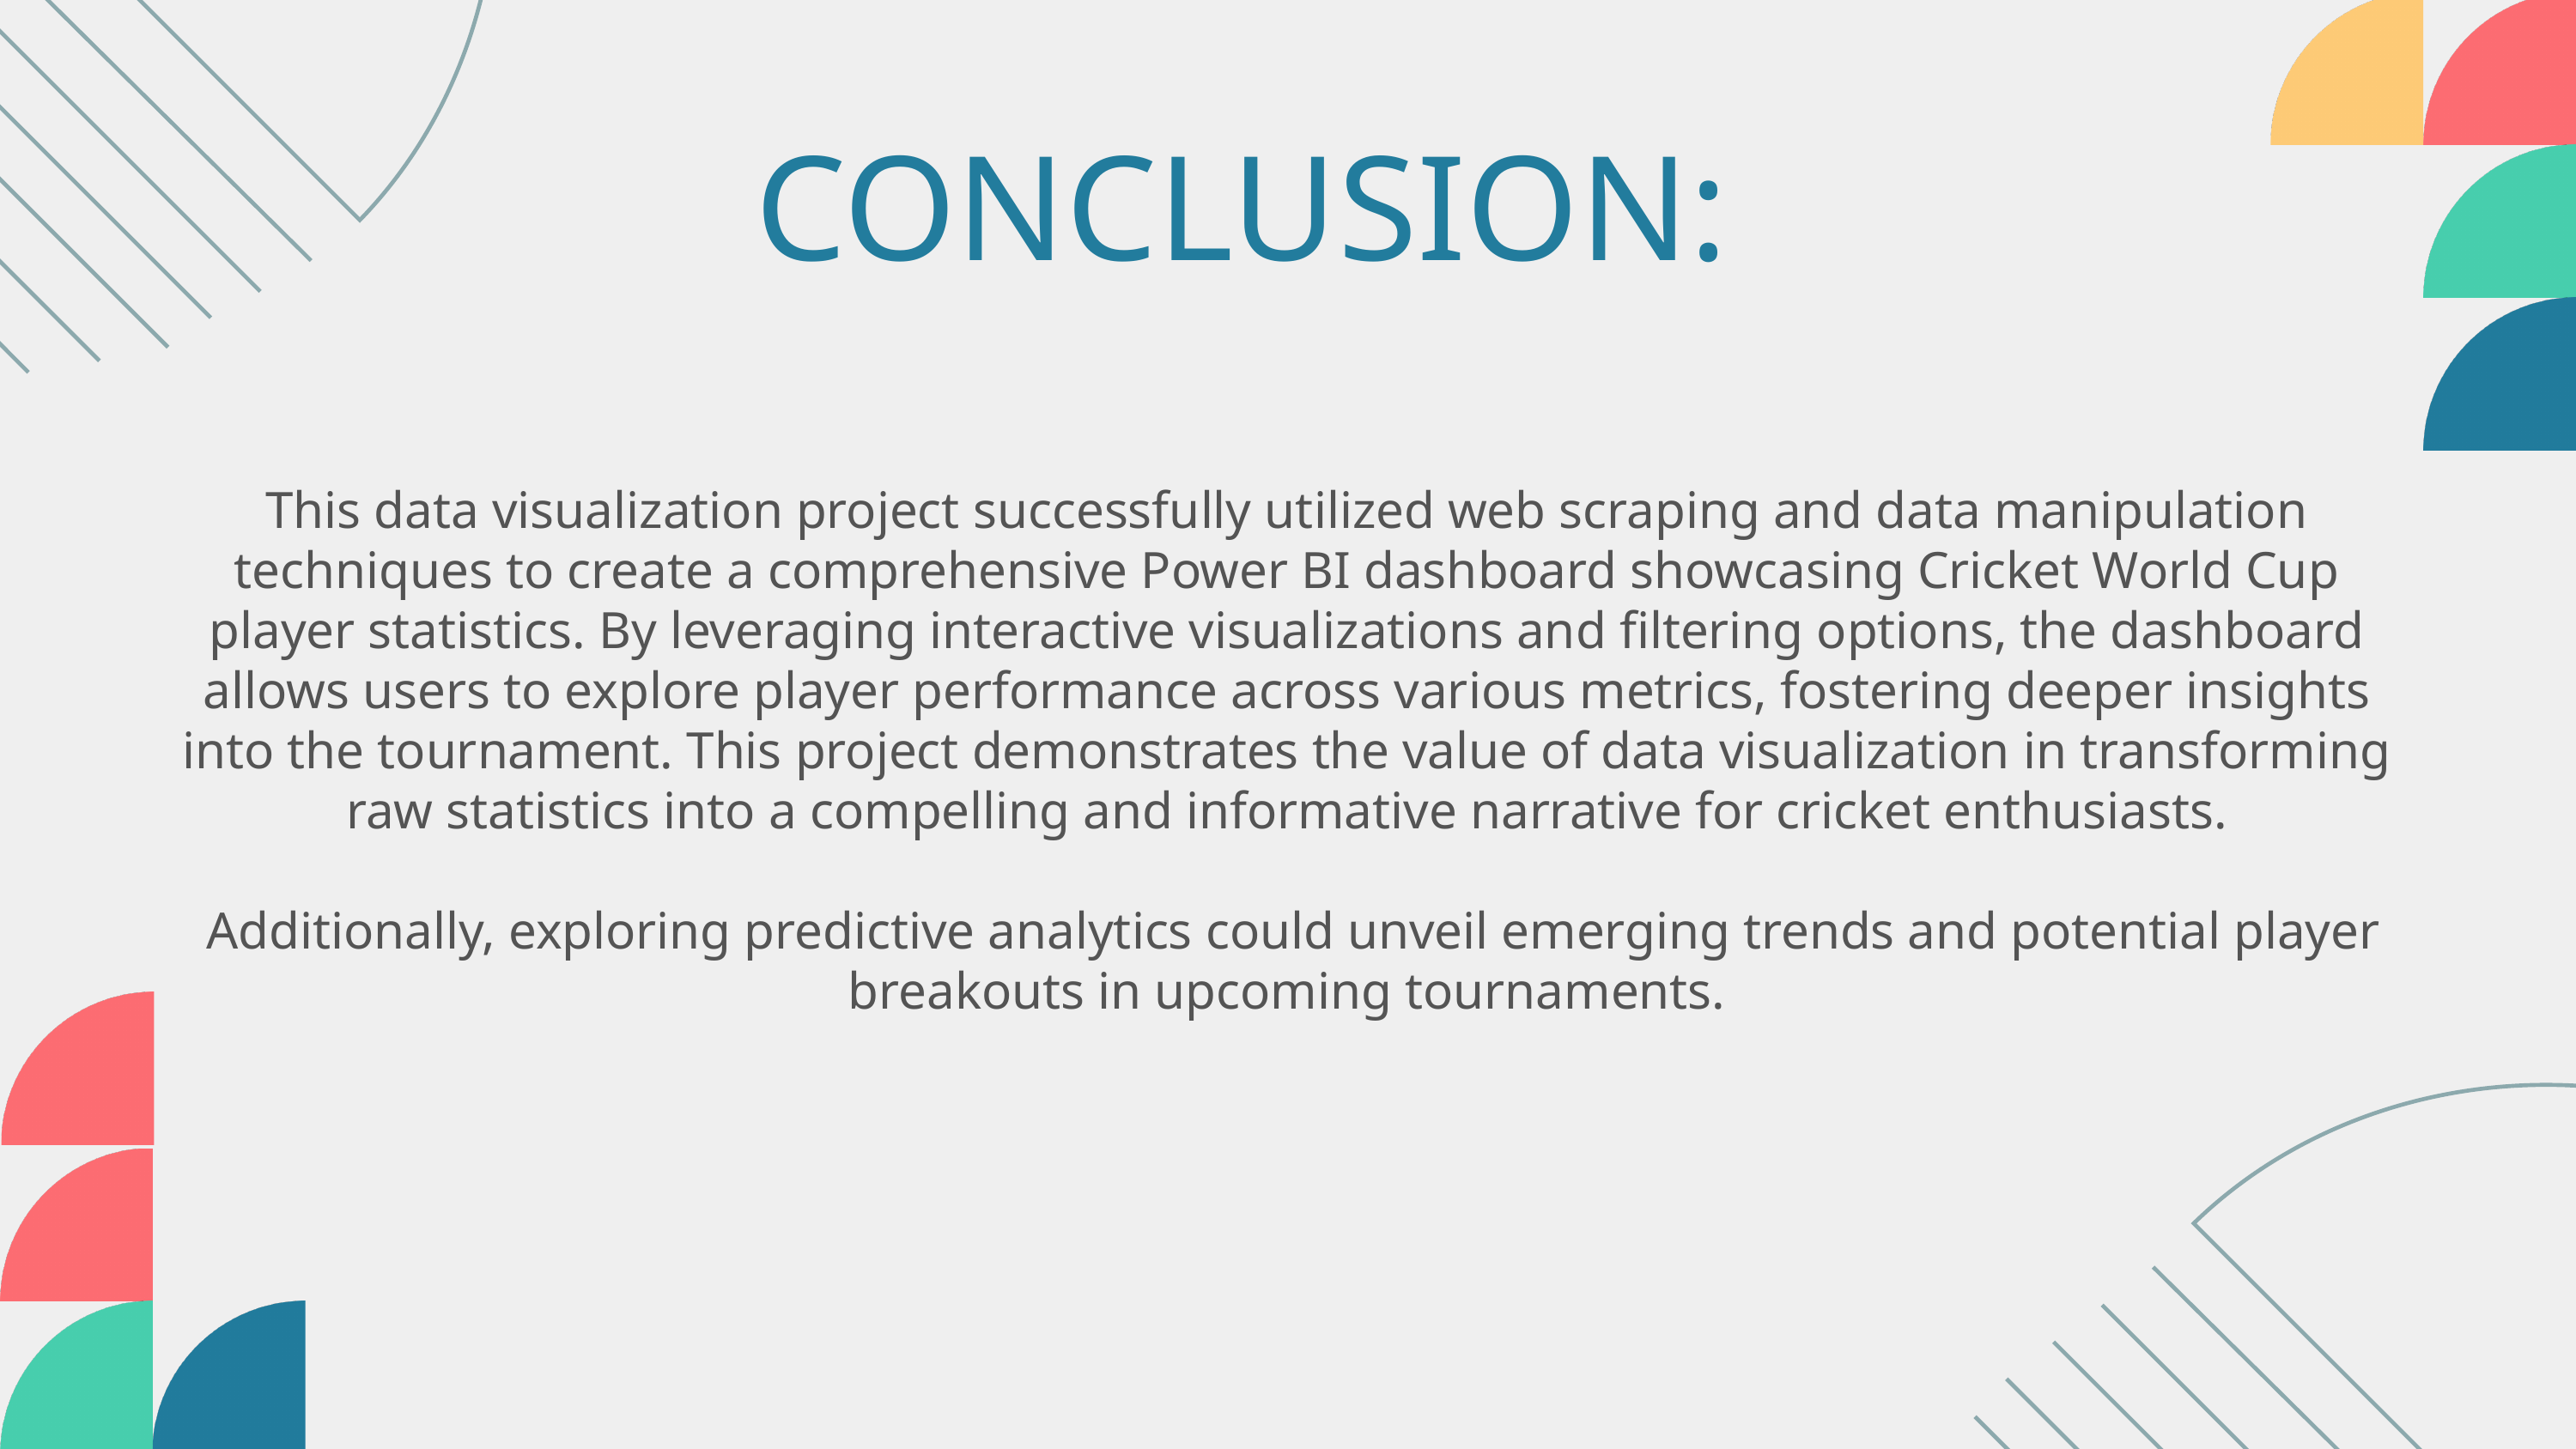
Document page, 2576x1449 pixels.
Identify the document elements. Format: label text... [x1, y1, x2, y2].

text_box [2218, 1163, 2576, 1449]
text_box [2423, 297, 2576, 451]
text_box CONCLUSION: [635, 144, 1847, 289]
text_box This data visualization project successfully utilized web scraping and data manipulation techniques to create a comprehensive Power BI dashboard showcasing Cricket World Cup player statistics. By leveraging interactive visualizations and filtering options, the dashboard allows users to explore player performance across various metrics, fostering deeper insights into the tournament. This project demonstrates the value of data visualization in transforming raw statistics into a compelling and informative narrative for cricket enthusiasts. Additionally, exploring predictive analytics could unveil emerging trends and potential player breakouts in upcoming tournaments. [167, 478, 2406, 1079]
text_box [2423, 144, 2576, 297]
text_box [0, 1300, 152, 1449]
text_box [2270, 0, 2424, 145]
text_box [152, 1300, 306, 1449]
text_box [0, 1149, 153, 1300]
text_box [2424, 0, 2576, 144]
text_box [1, 991, 155, 1145]
